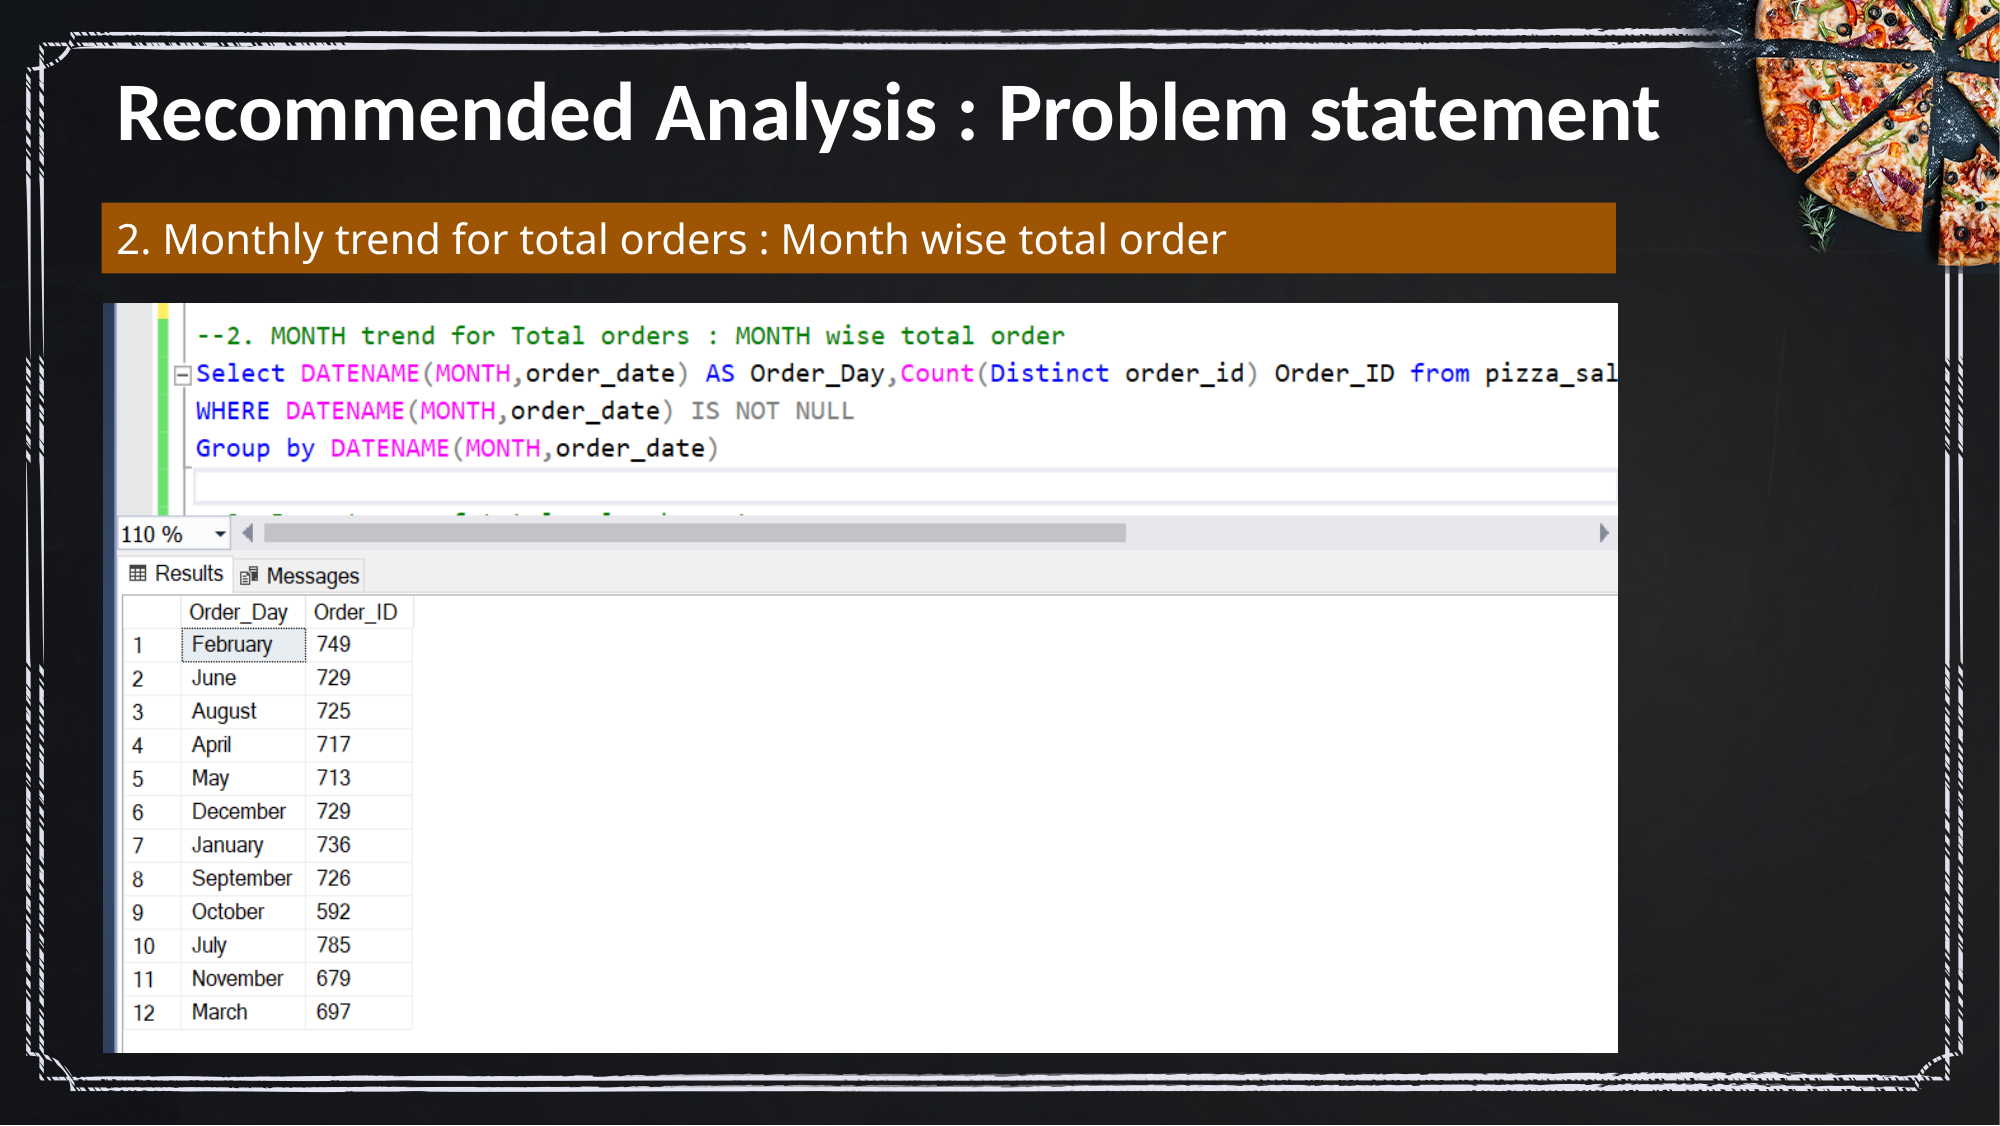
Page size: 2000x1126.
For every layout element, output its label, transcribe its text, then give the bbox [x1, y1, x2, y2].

text_box 2. Monthly trend for total orders : Month wise total order [100, 200, 1618, 275]
picture [0, 0, 2000, 1125]
title Recommended Analysis : Problem statement [99, 41, 1900, 173]
list [98, 208, 1899, 1000]
